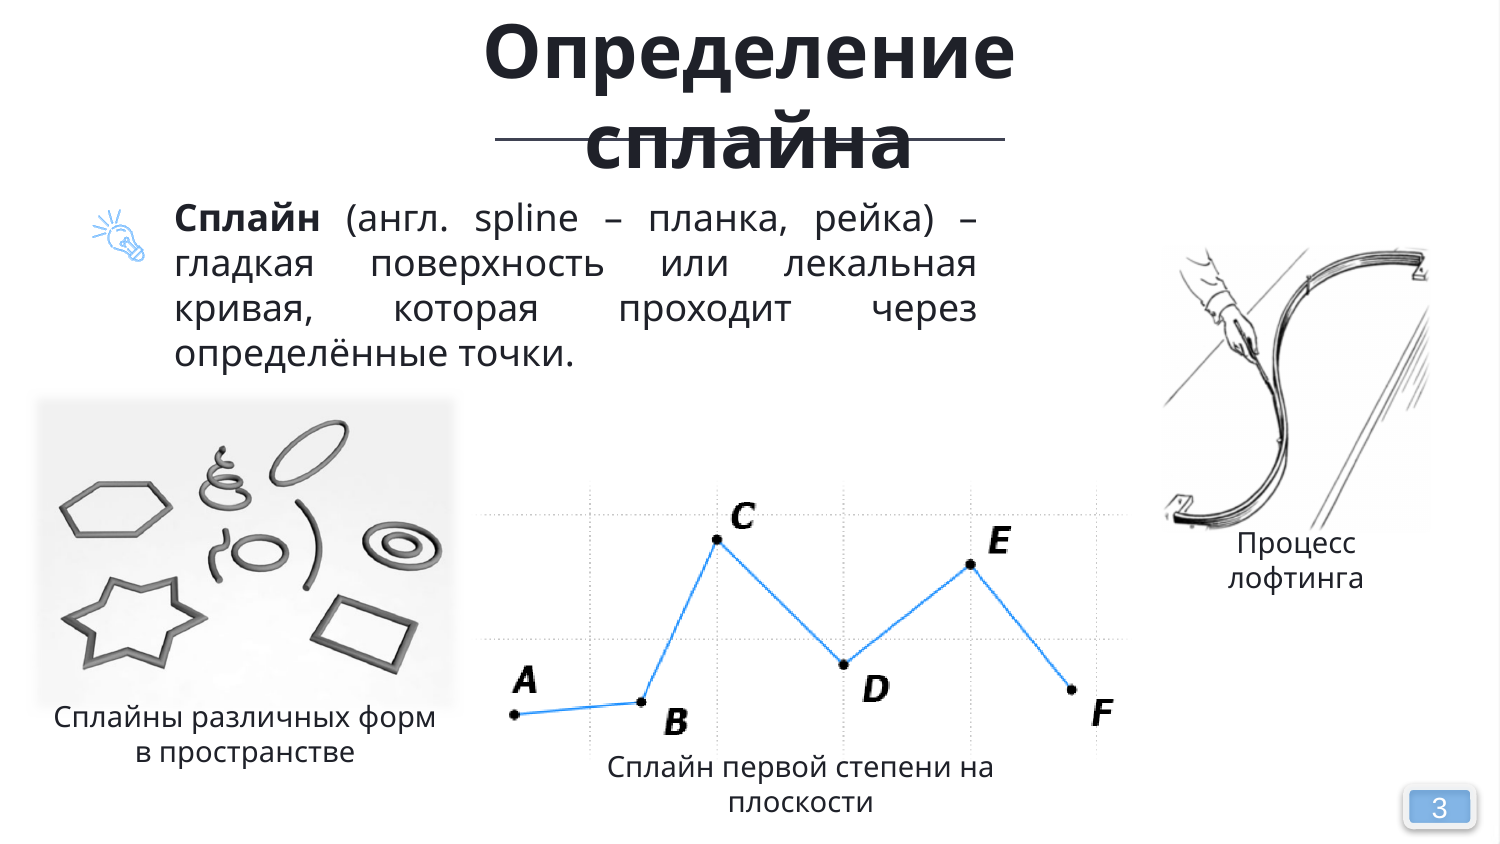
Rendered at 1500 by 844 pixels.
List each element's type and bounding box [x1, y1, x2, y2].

picture [0, 0, 1500, 844]
text_box [92, 209, 145, 262]
